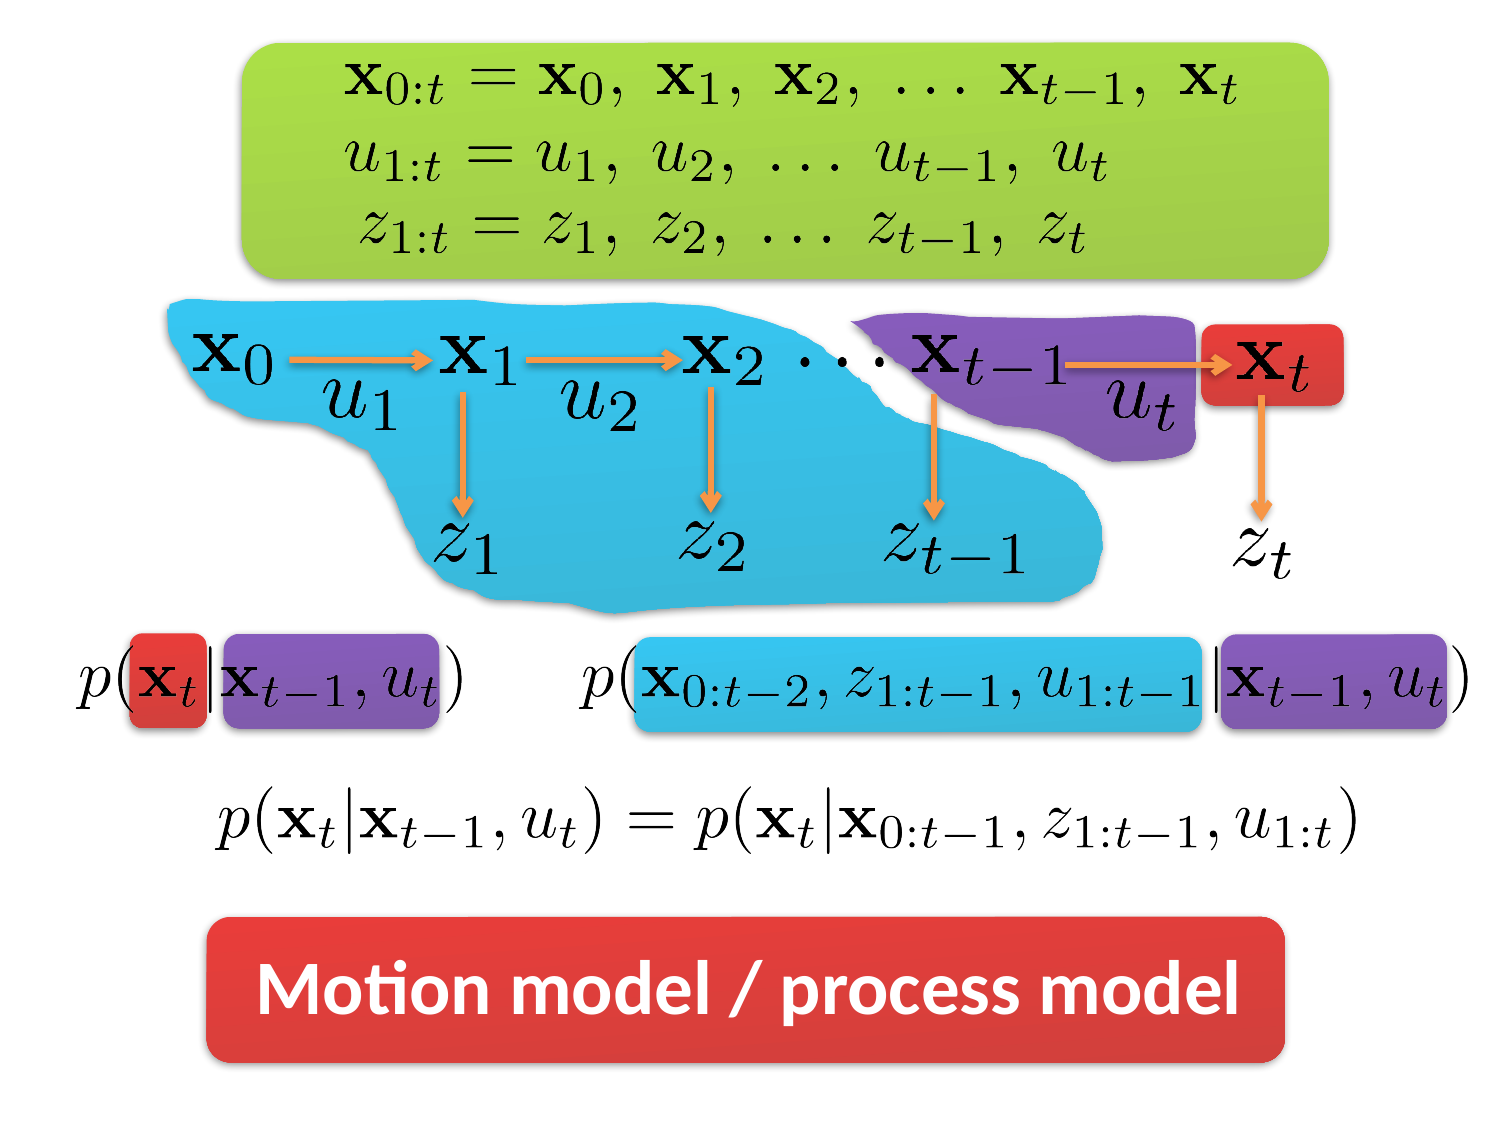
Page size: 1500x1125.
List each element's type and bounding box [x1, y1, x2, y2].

text_box [1225, 724, 1443, 729]
picture [677, 521, 744, 572]
picture [1231, 527, 1291, 579]
picture [882, 522, 1024, 574]
picture [214, 786, 1357, 855]
picture [343, 140, 1107, 185]
picture [191, 334, 273, 386]
text_box [206, 916, 1286, 1068]
text_box [241, 42, 1329, 279]
picture [577, 644, 1469, 713]
text_box [228, 724, 435, 729]
picture [343, 64, 1238, 108]
text_box [411, 367, 423, 371]
text_box [225, 633, 438, 643]
picture [432, 523, 497, 574]
text_box [850, 312, 1196, 367]
picture [322, 379, 397, 430]
text_box [167, 298, 1103, 614]
text_box [464, 395, 469, 516]
picture [911, 335, 1066, 386]
picture [799, 356, 884, 367]
picture [438, 335, 517, 386]
picture [682, 335, 763, 386]
picture [560, 380, 637, 431]
text_box [935, 399, 940, 519]
text_box [1223, 634, 1445, 642]
text_box [133, 724, 203, 728]
text_box [1201, 324, 1344, 406]
text_box [638, 637, 1198, 642]
text_box [130, 633, 207, 643]
picture [74, 645, 462, 714]
picture [358, 212, 1086, 256]
picture [1105, 379, 1175, 431]
picture [1236, 341, 1309, 393]
text_box [942, 378, 1196, 462]
text_box [712, 398, 717, 512]
text_box [636, 724, 1200, 732]
